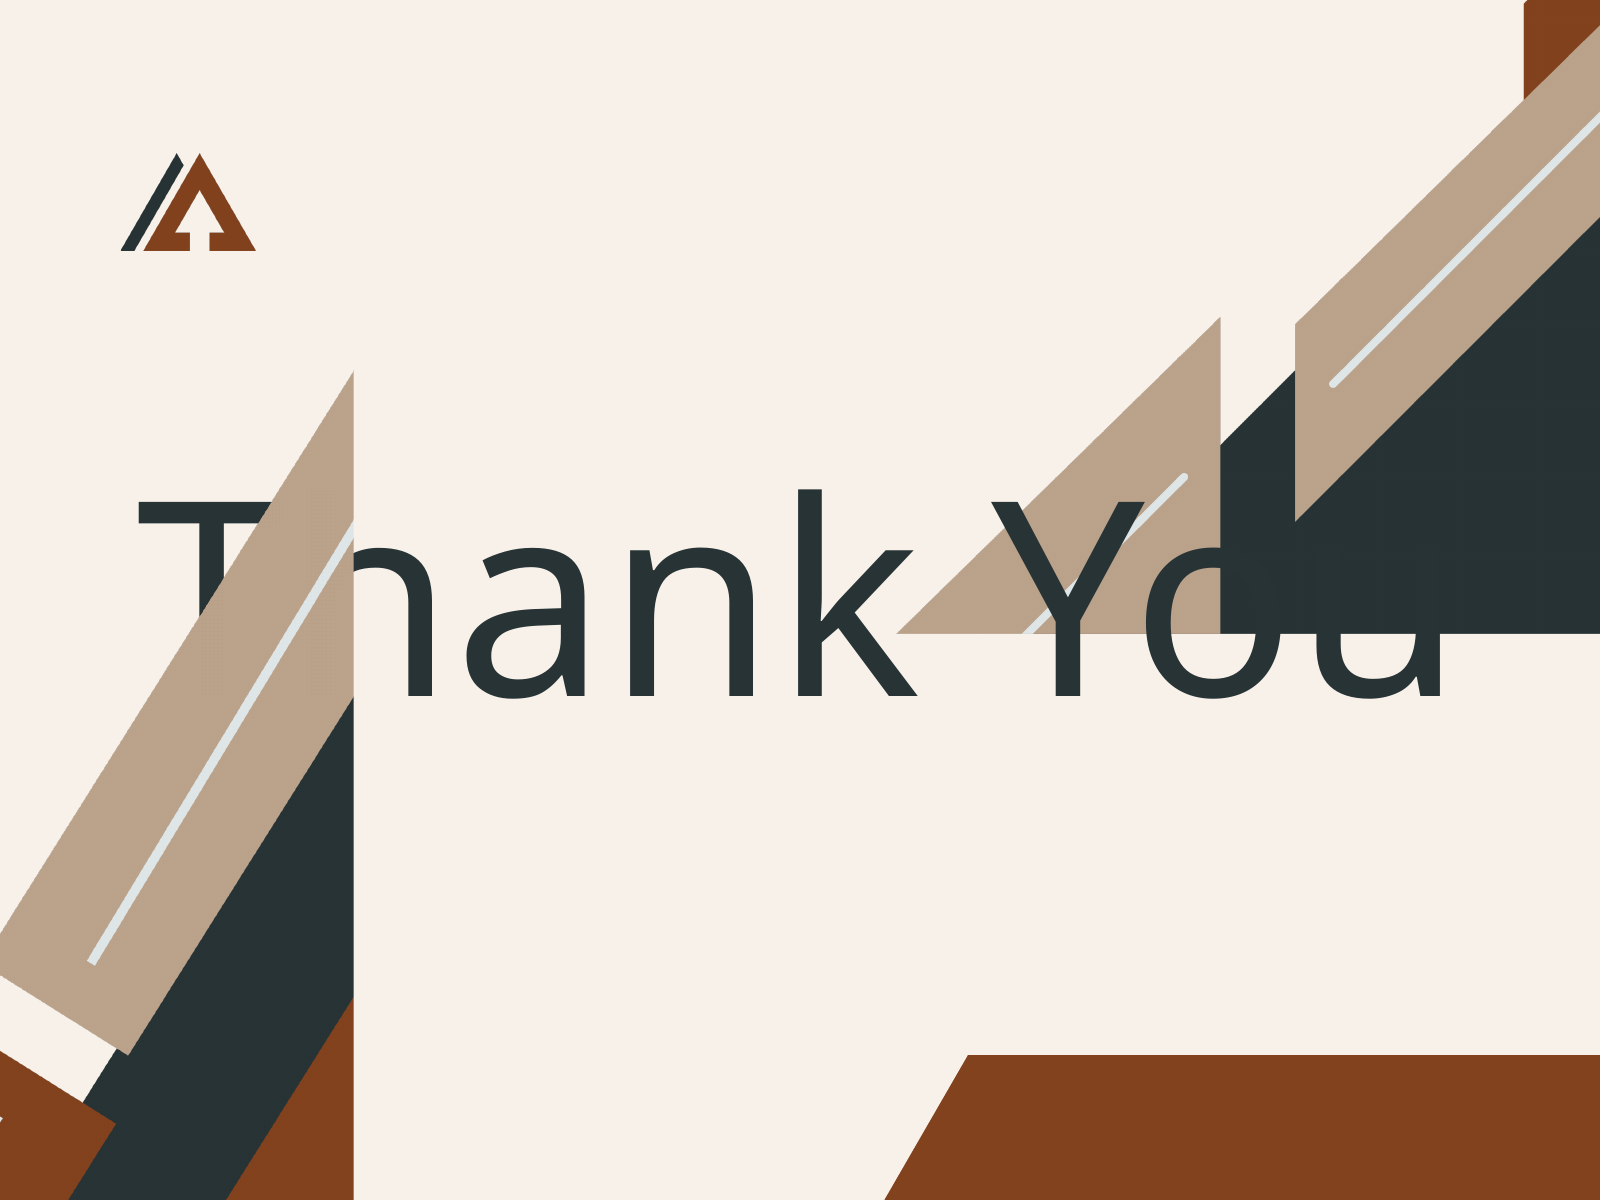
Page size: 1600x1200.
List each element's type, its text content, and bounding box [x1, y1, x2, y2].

text_box [120, 153, 256, 251]
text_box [873, 1054, 1600, 1200]
text_box Thank You [354, 473, 1480, 752]
text_box [0, 370, 354, 1200]
text_box [896, 0, 1600, 634]
